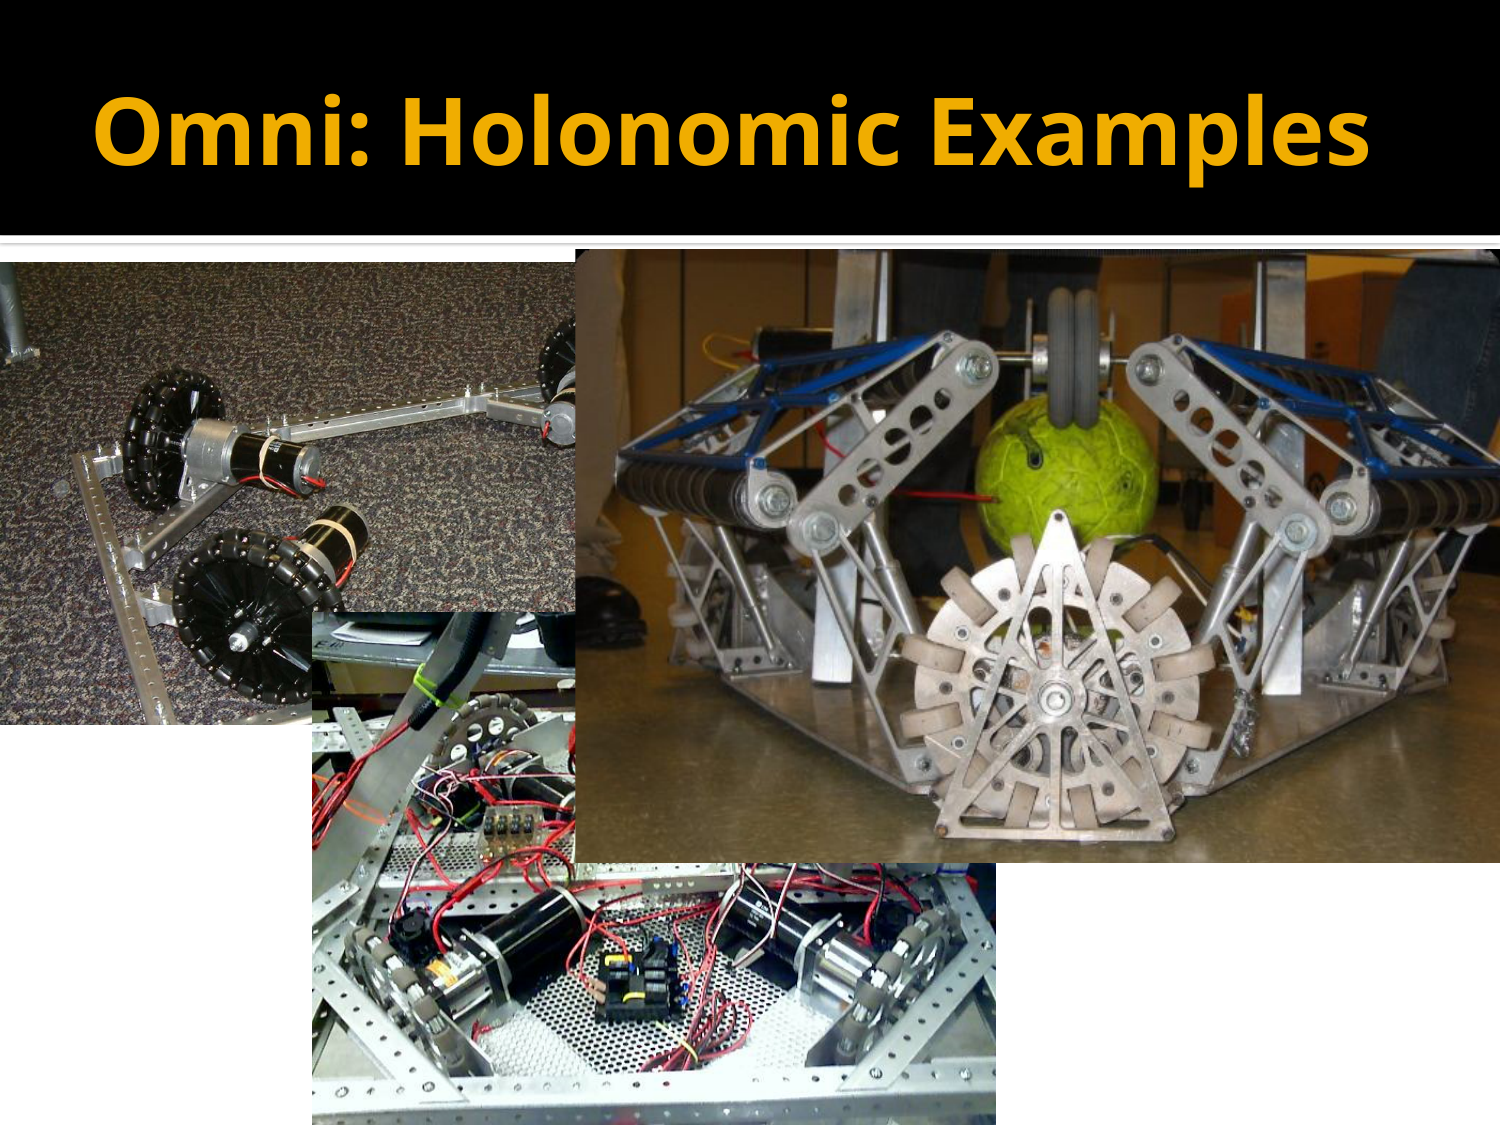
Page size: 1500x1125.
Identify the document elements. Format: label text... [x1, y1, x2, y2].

picture [0, 249, 1500, 1125]
title Omni: Holonomic Examples [75, 25, 1425, 231]
